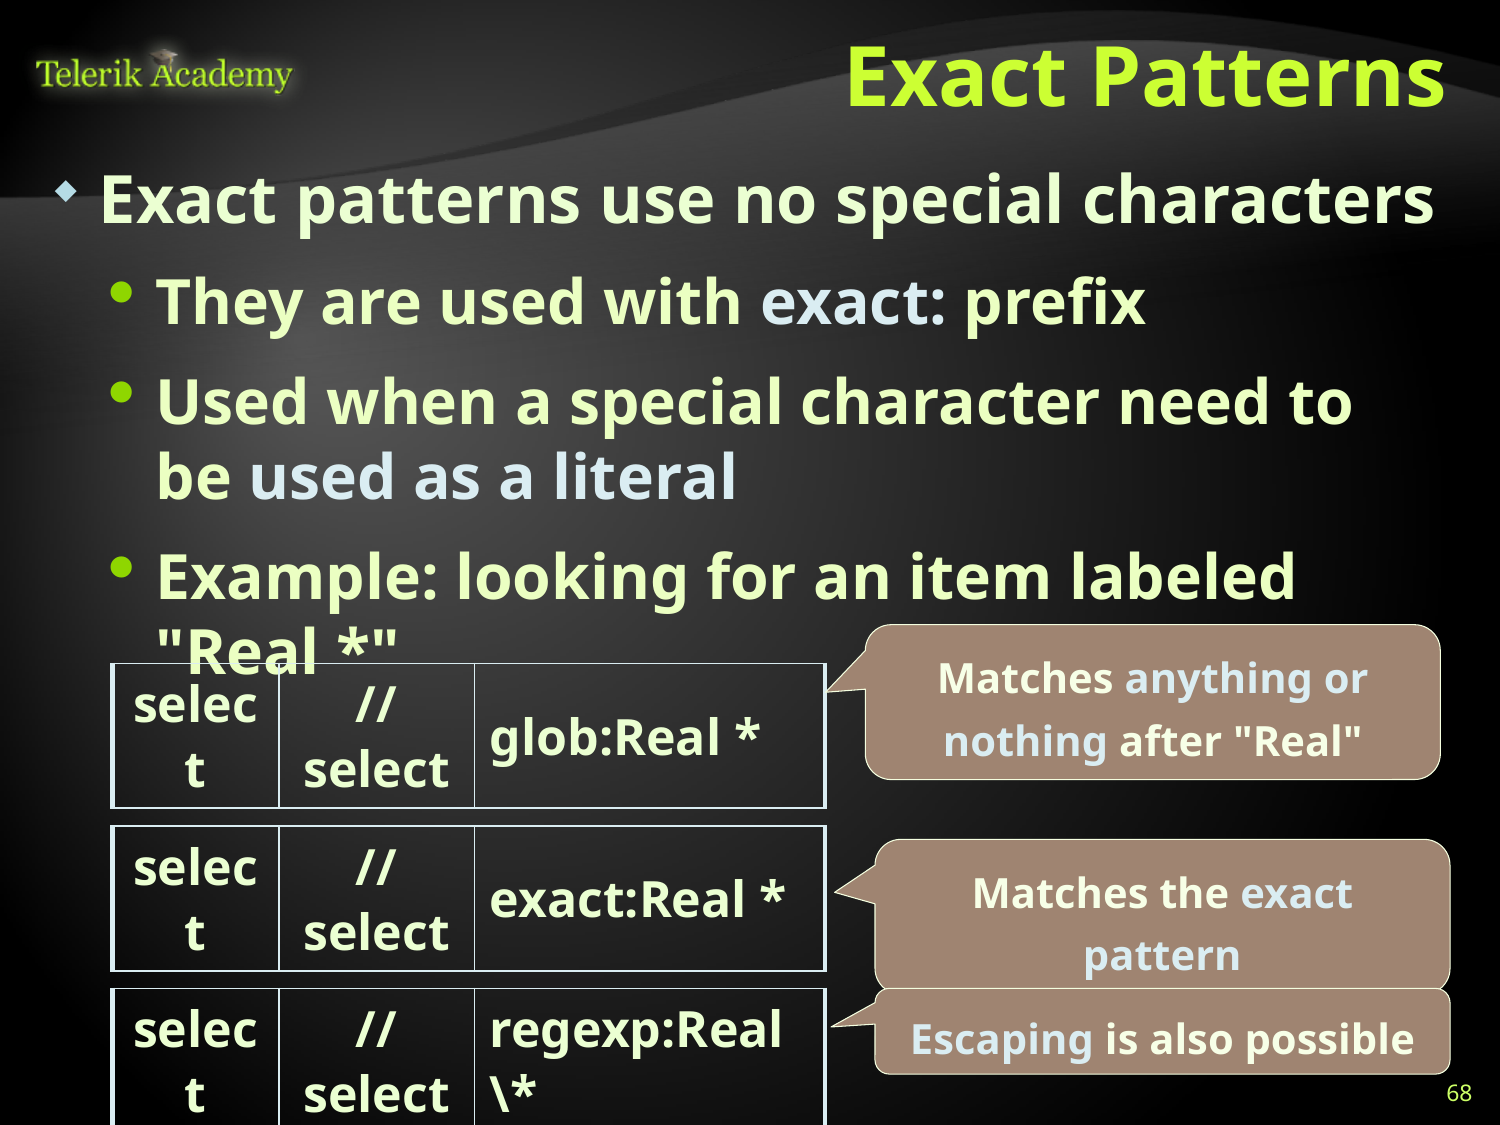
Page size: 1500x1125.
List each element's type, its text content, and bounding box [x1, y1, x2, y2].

title Exact Patterns [300, 12, 1463, 149]
table_header select [115, 664, 278, 807]
table_header //select [280, 827, 474, 970]
picture [0, 0, 1500, 1125]
table_header //select [280, 664, 474, 807]
text_box Matches anything or nothing after "Real" [825, 624, 1441, 780]
table_header select [115, 989, 278, 1125]
text_box Matches the exact pattern [834, 839, 1451, 989]
table_header select [115, 827, 278, 970]
table_header glob:Real * [475, 664, 823, 807]
table_header exact:Real * [475, 827, 823, 970]
table_header //select [280, 989, 474, 1125]
slide_number 68 [1412, 1074, 1488, 1113]
list Exact patterns use no special characters They are used with exact: prefix Used when a special character need to be used as a literal Example: looking for an item labeled "Real *" [37, 149, 1463, 625]
text_box Escaping is also possible [831, 988, 1451, 1075]
table_header regexp:Real \* [475, 989, 823, 1125]
